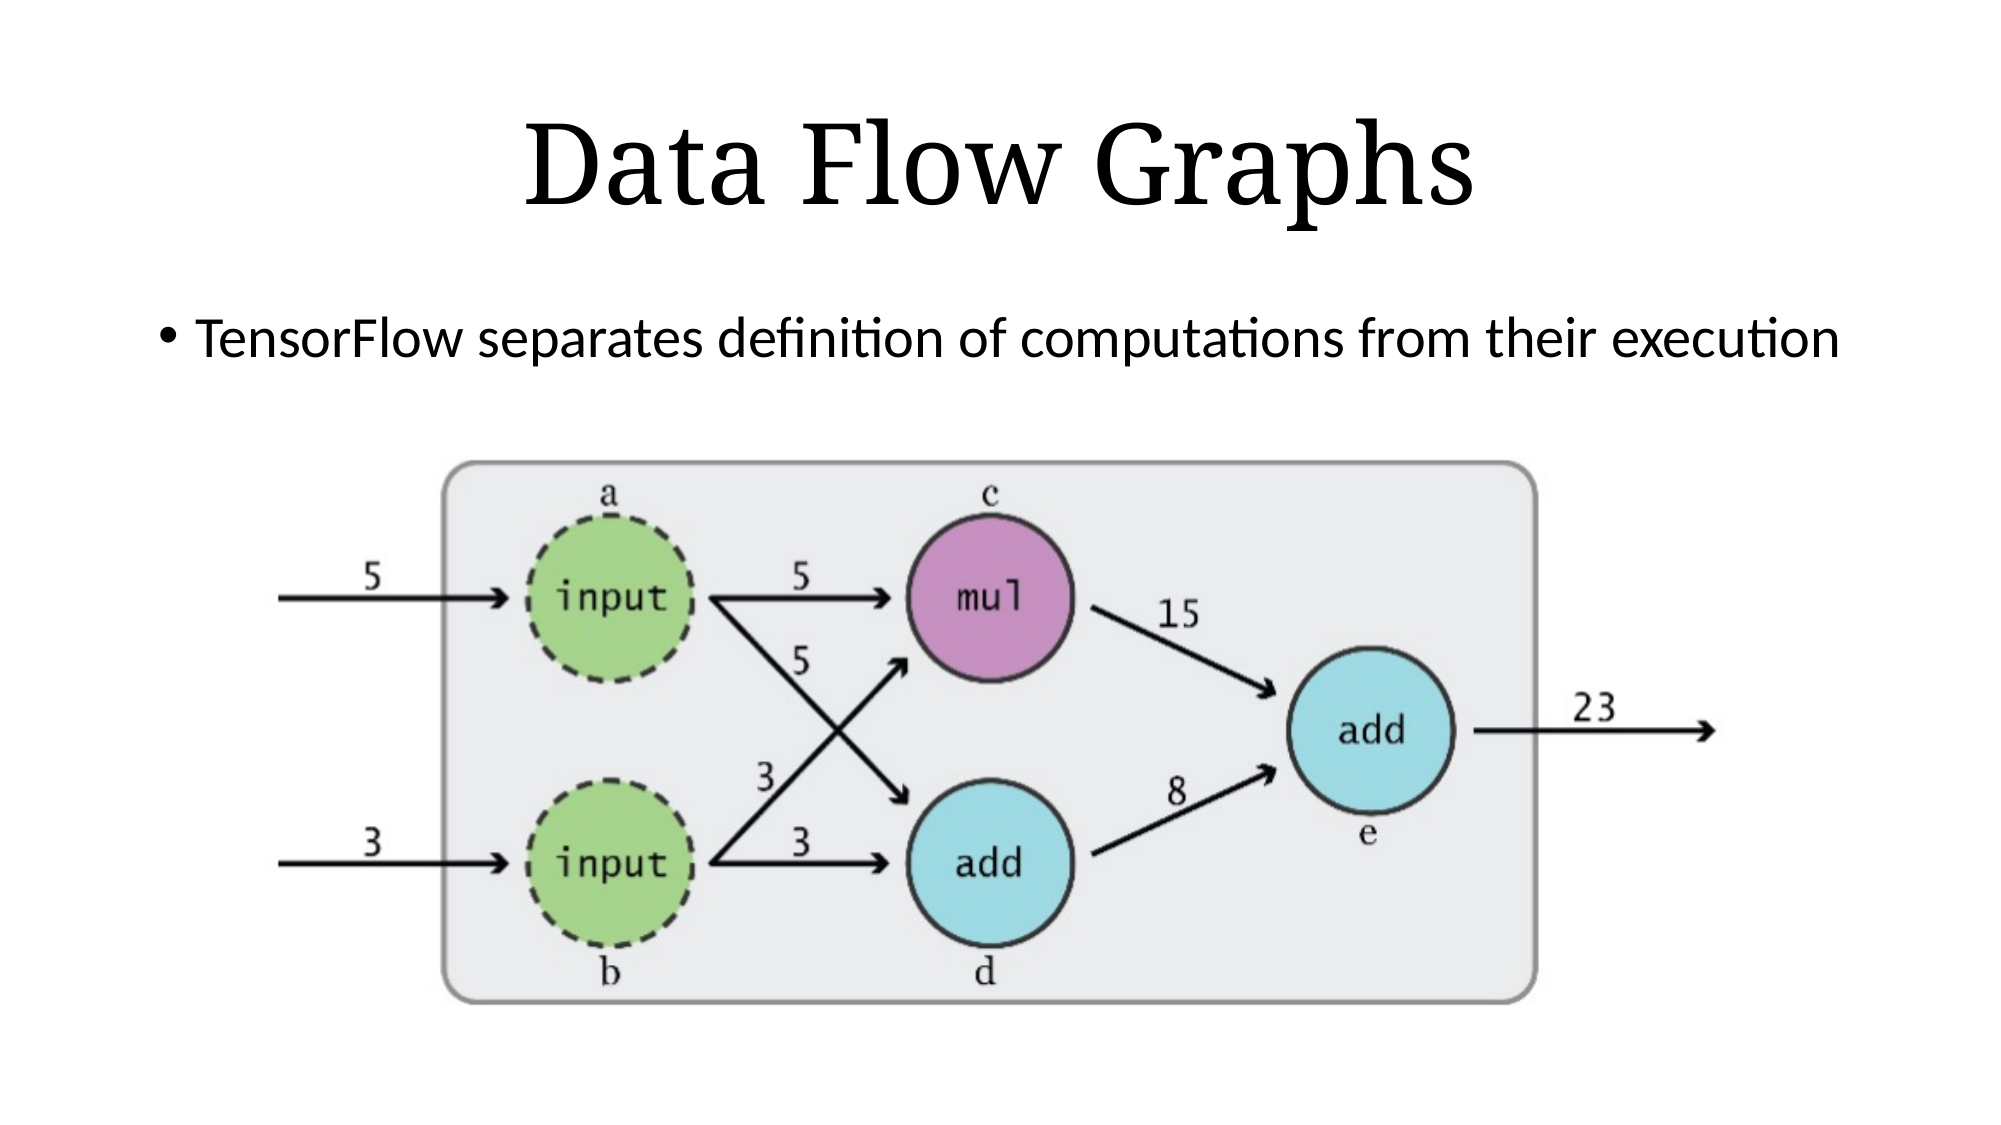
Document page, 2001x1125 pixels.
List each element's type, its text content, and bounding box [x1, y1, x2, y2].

picture [253, 416, 1747, 1036]
title Data Flow Graphs [137, 59, 1863, 278]
list TensorFlow separates definition of computations from their execution [137, 299, 1863, 1014]
